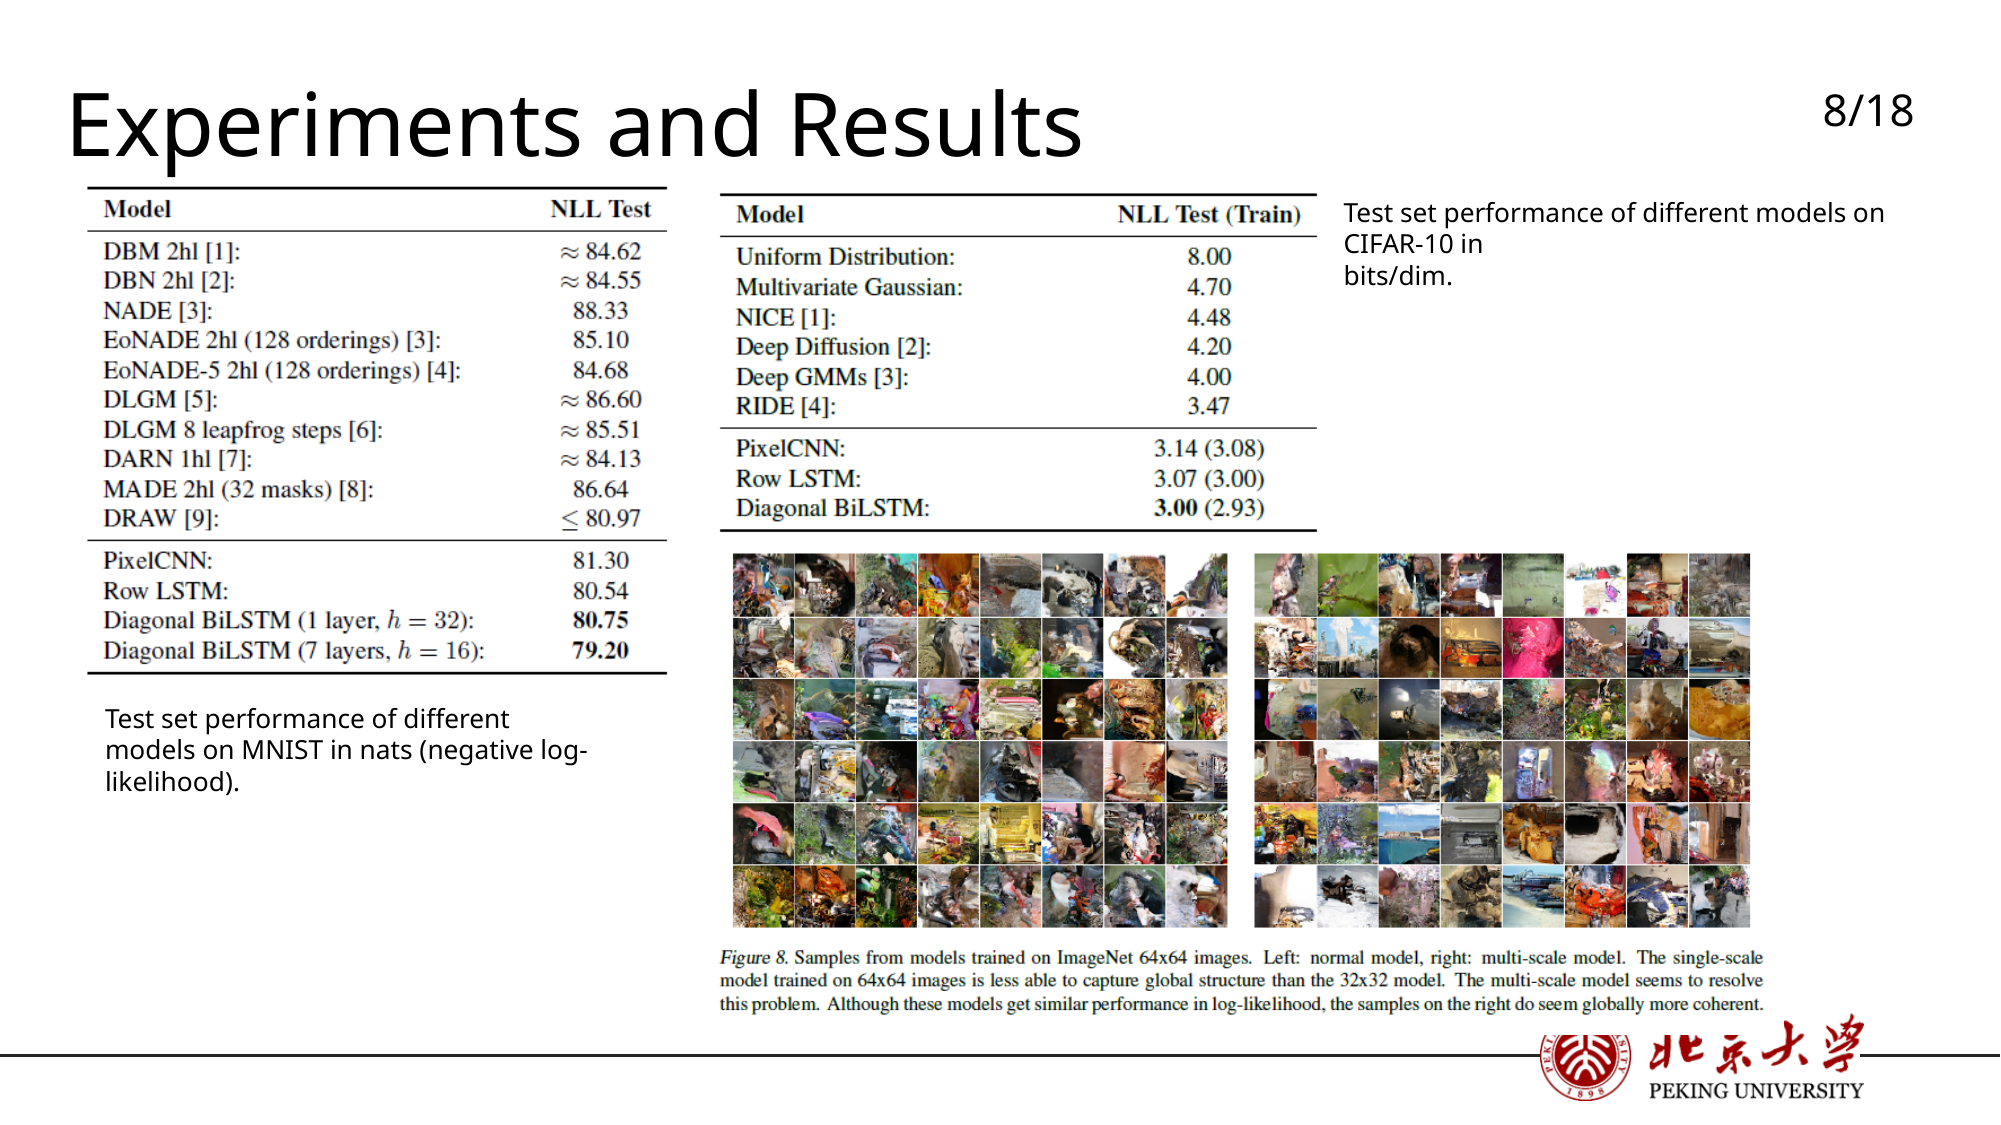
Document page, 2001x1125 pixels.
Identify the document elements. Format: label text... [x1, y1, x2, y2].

text_box Test set performance of different models on MNIST in nats (negative log-likelihood). [90, 694, 605, 804]
slide_number 8/18 [1560, 80, 1930, 144]
picture [77, 183, 1864, 1101]
text_box Test set performance of different models on CIFAR-10 in bits/dim. [1329, 188, 1909, 299]
text_box Experiments and Results [50, 61, 1330, 182]
